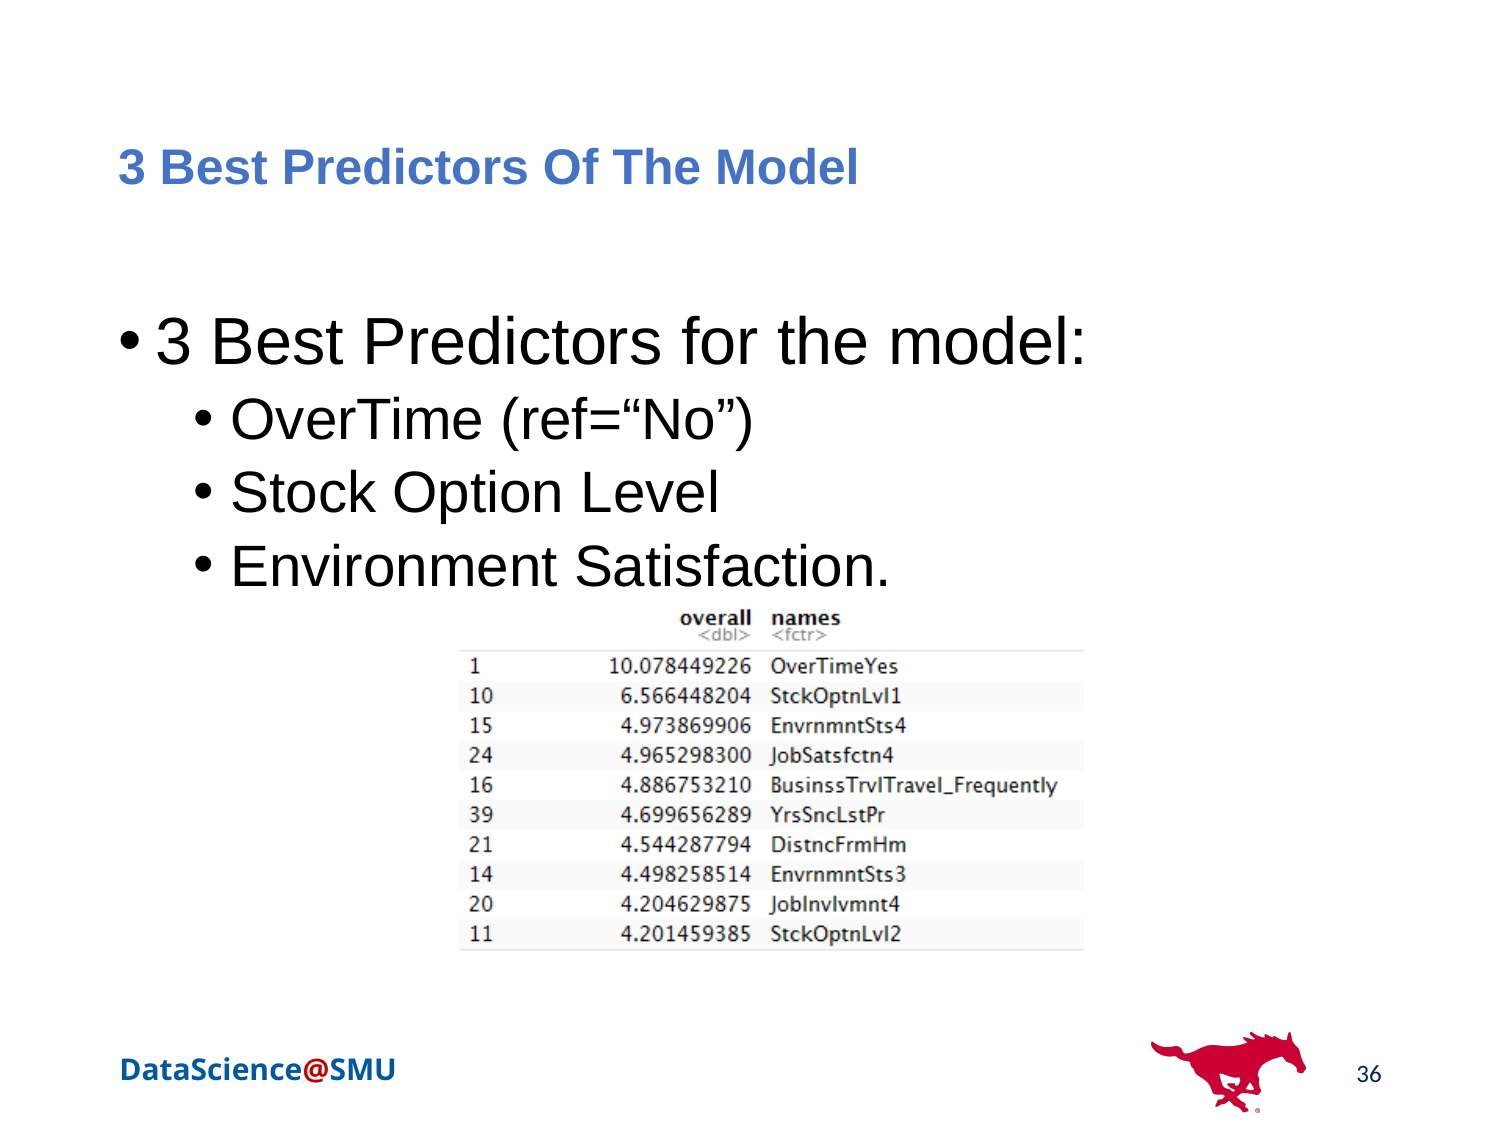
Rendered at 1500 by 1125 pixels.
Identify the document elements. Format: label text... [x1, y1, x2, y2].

picture [453, 597, 1084, 965]
list 3 Best Predictors for the model: OverTime (ref=“No”) Stock Option Level Environment Satisfaction. [103, 299, 1397, 1014]
slide_number 36 [1059, 1042, 1397, 1103]
title 3 Best Predictors Of The Model [103, 59, 1397, 278]
picture [1151, 1032, 1306, 1042]
picture [1151, 1103, 1306, 1113]
